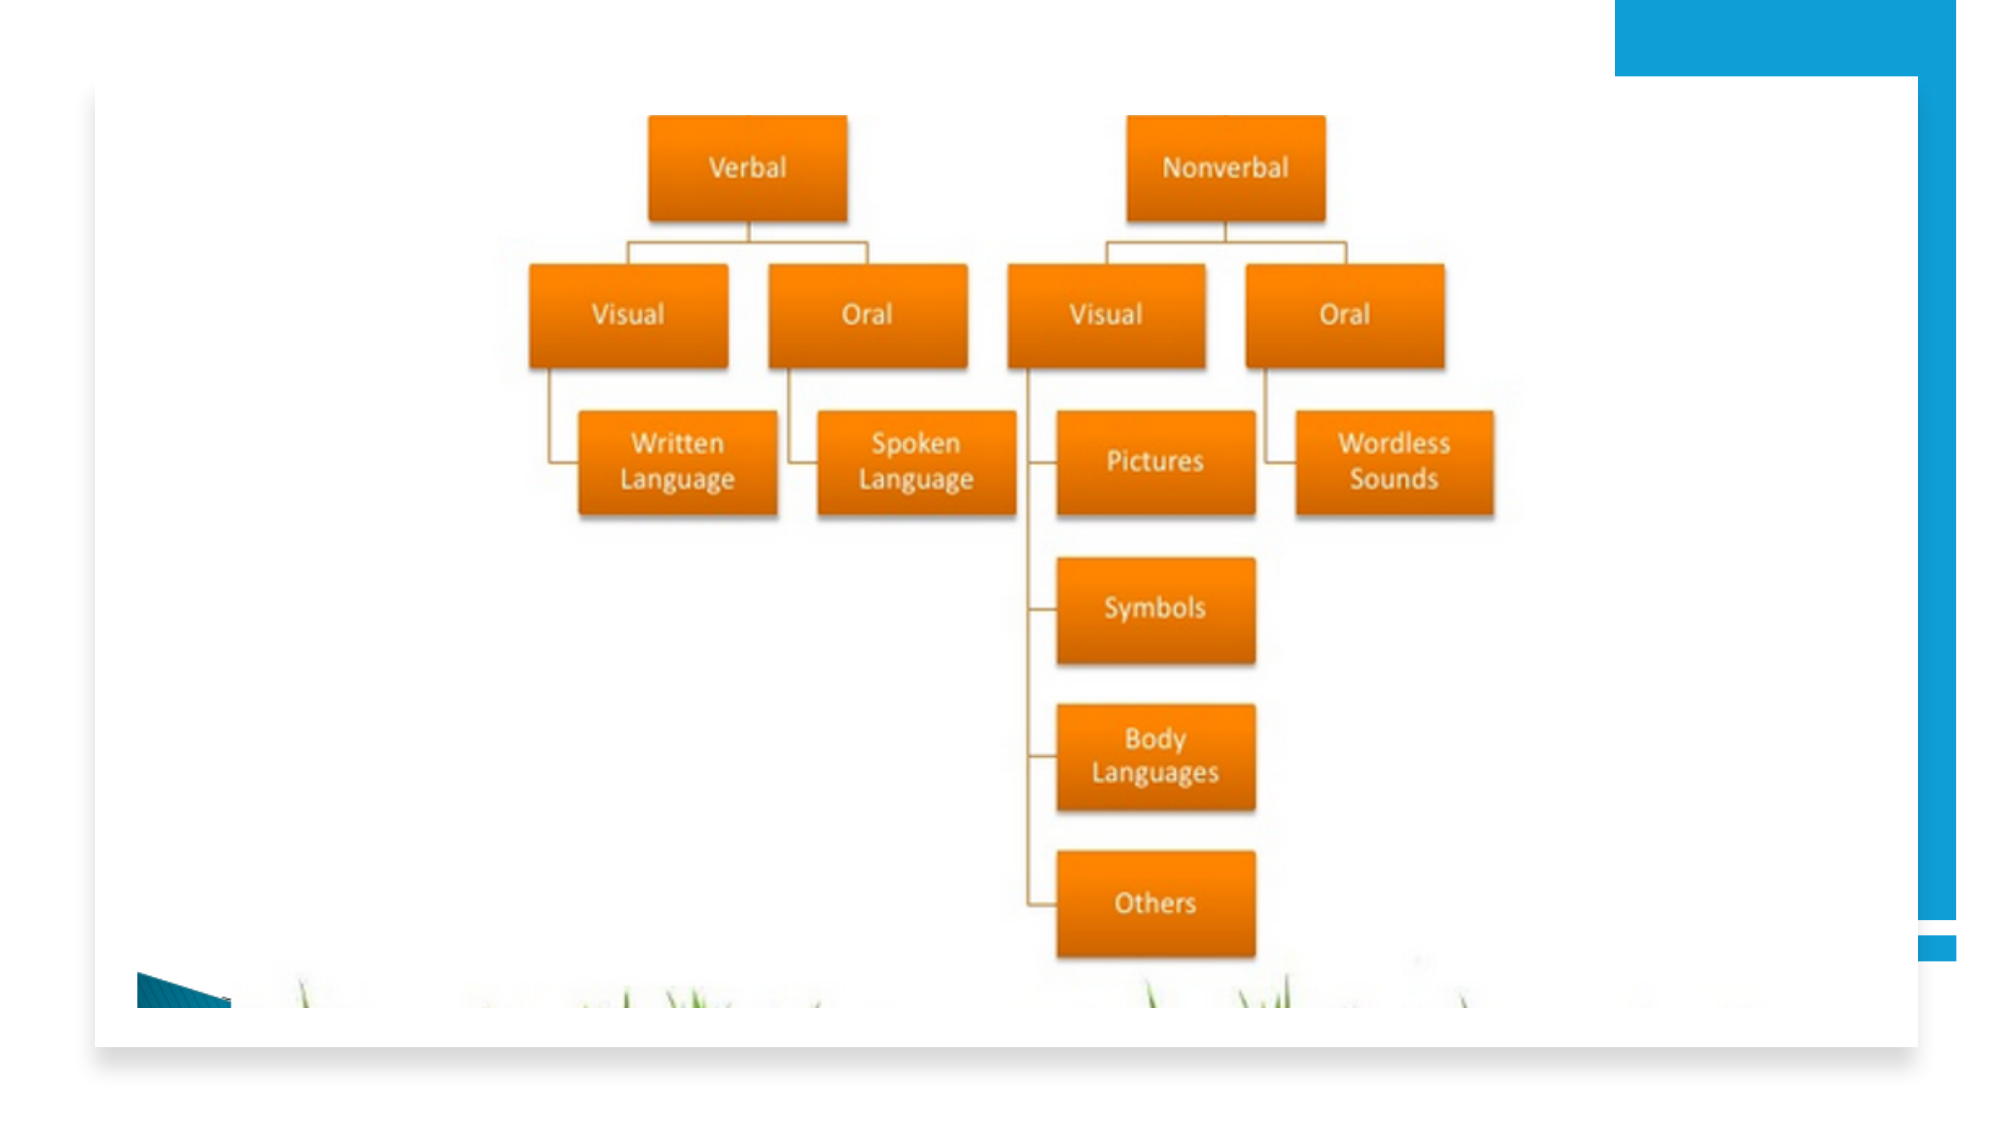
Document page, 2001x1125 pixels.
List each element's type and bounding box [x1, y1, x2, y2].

picture [136, 115, 1882, 1009]
text_box [93, 75, 1919, 1049]
text_box [0, 0, 2000, 1125]
text_box [1882, 309, 2000, 652]
